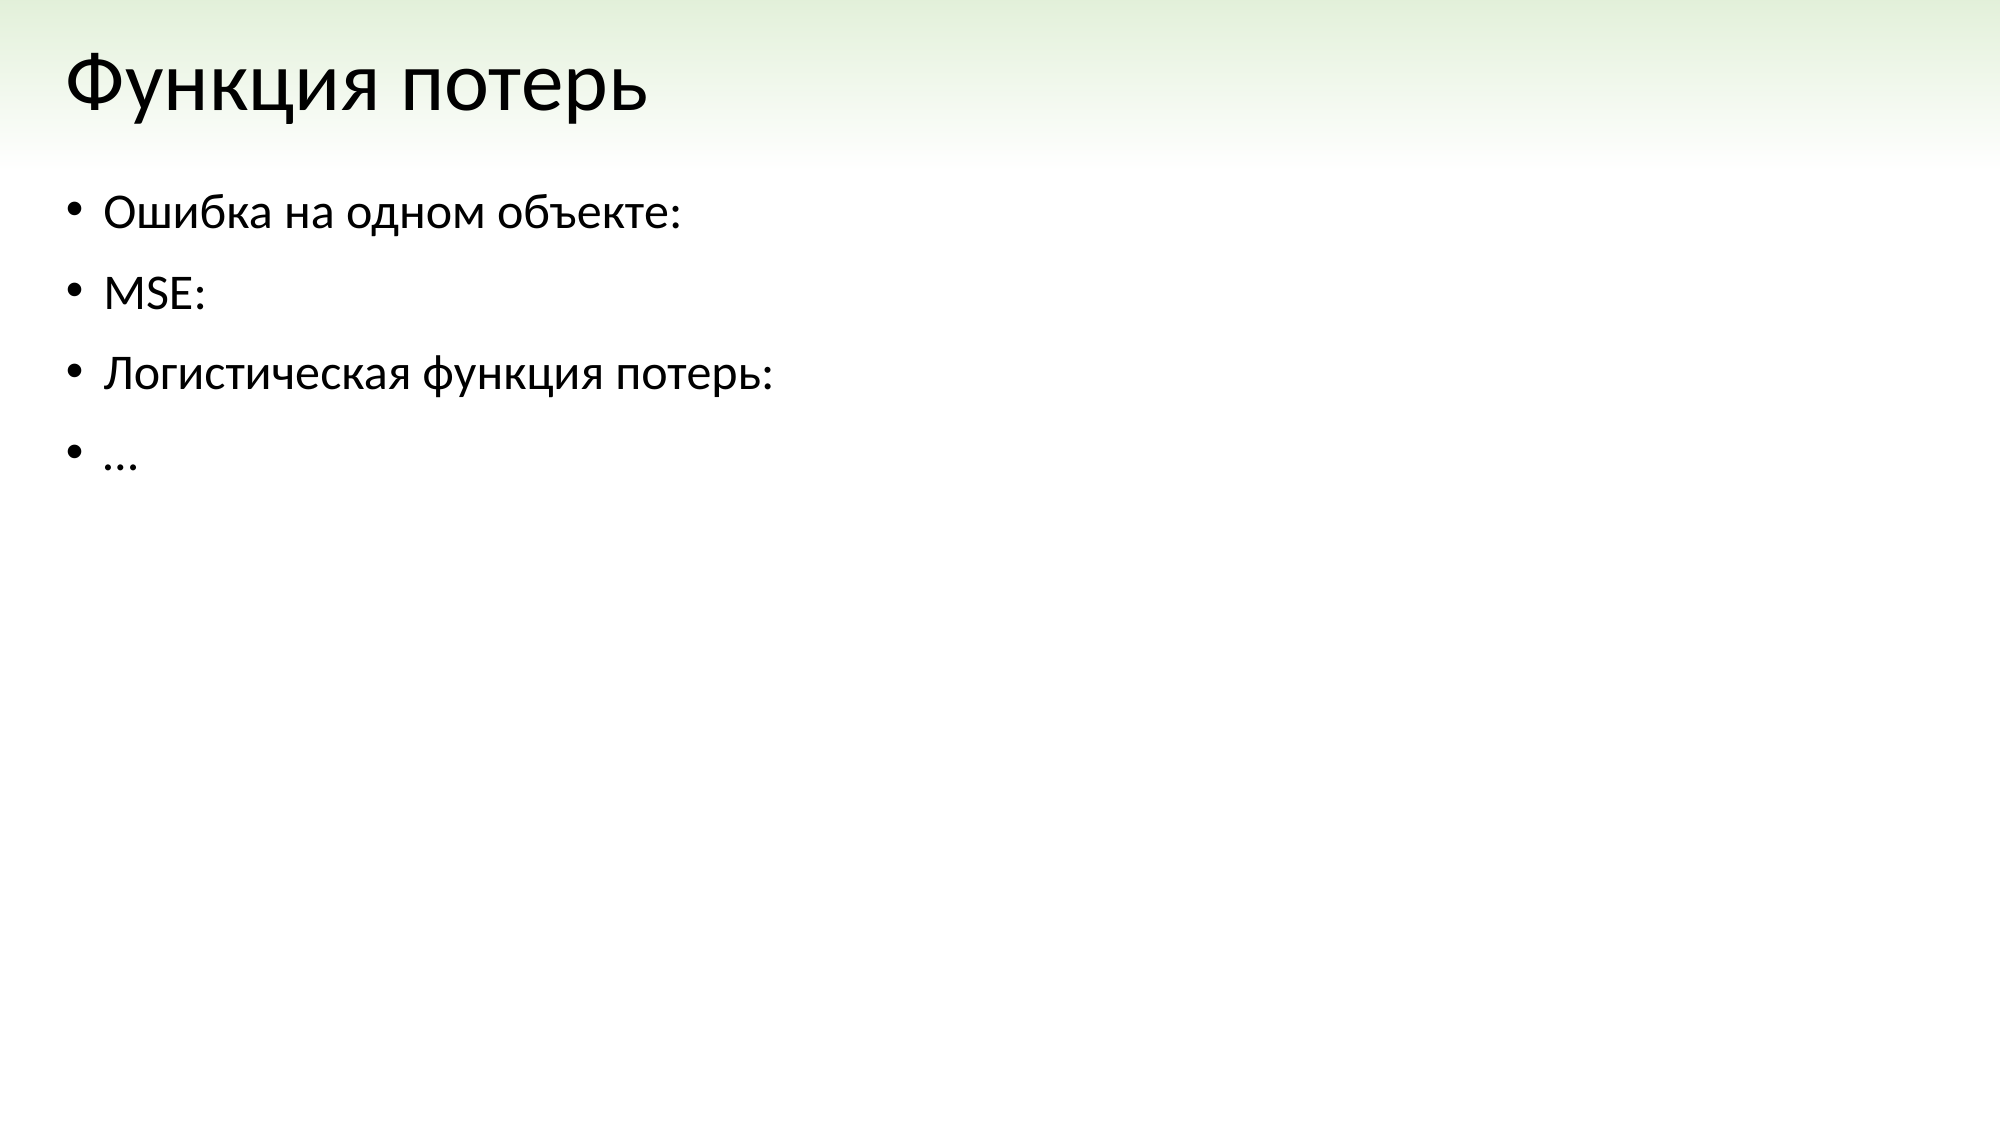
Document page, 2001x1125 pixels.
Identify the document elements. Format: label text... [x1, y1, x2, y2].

title Функция потерь [50, 28, 1943, 137]
